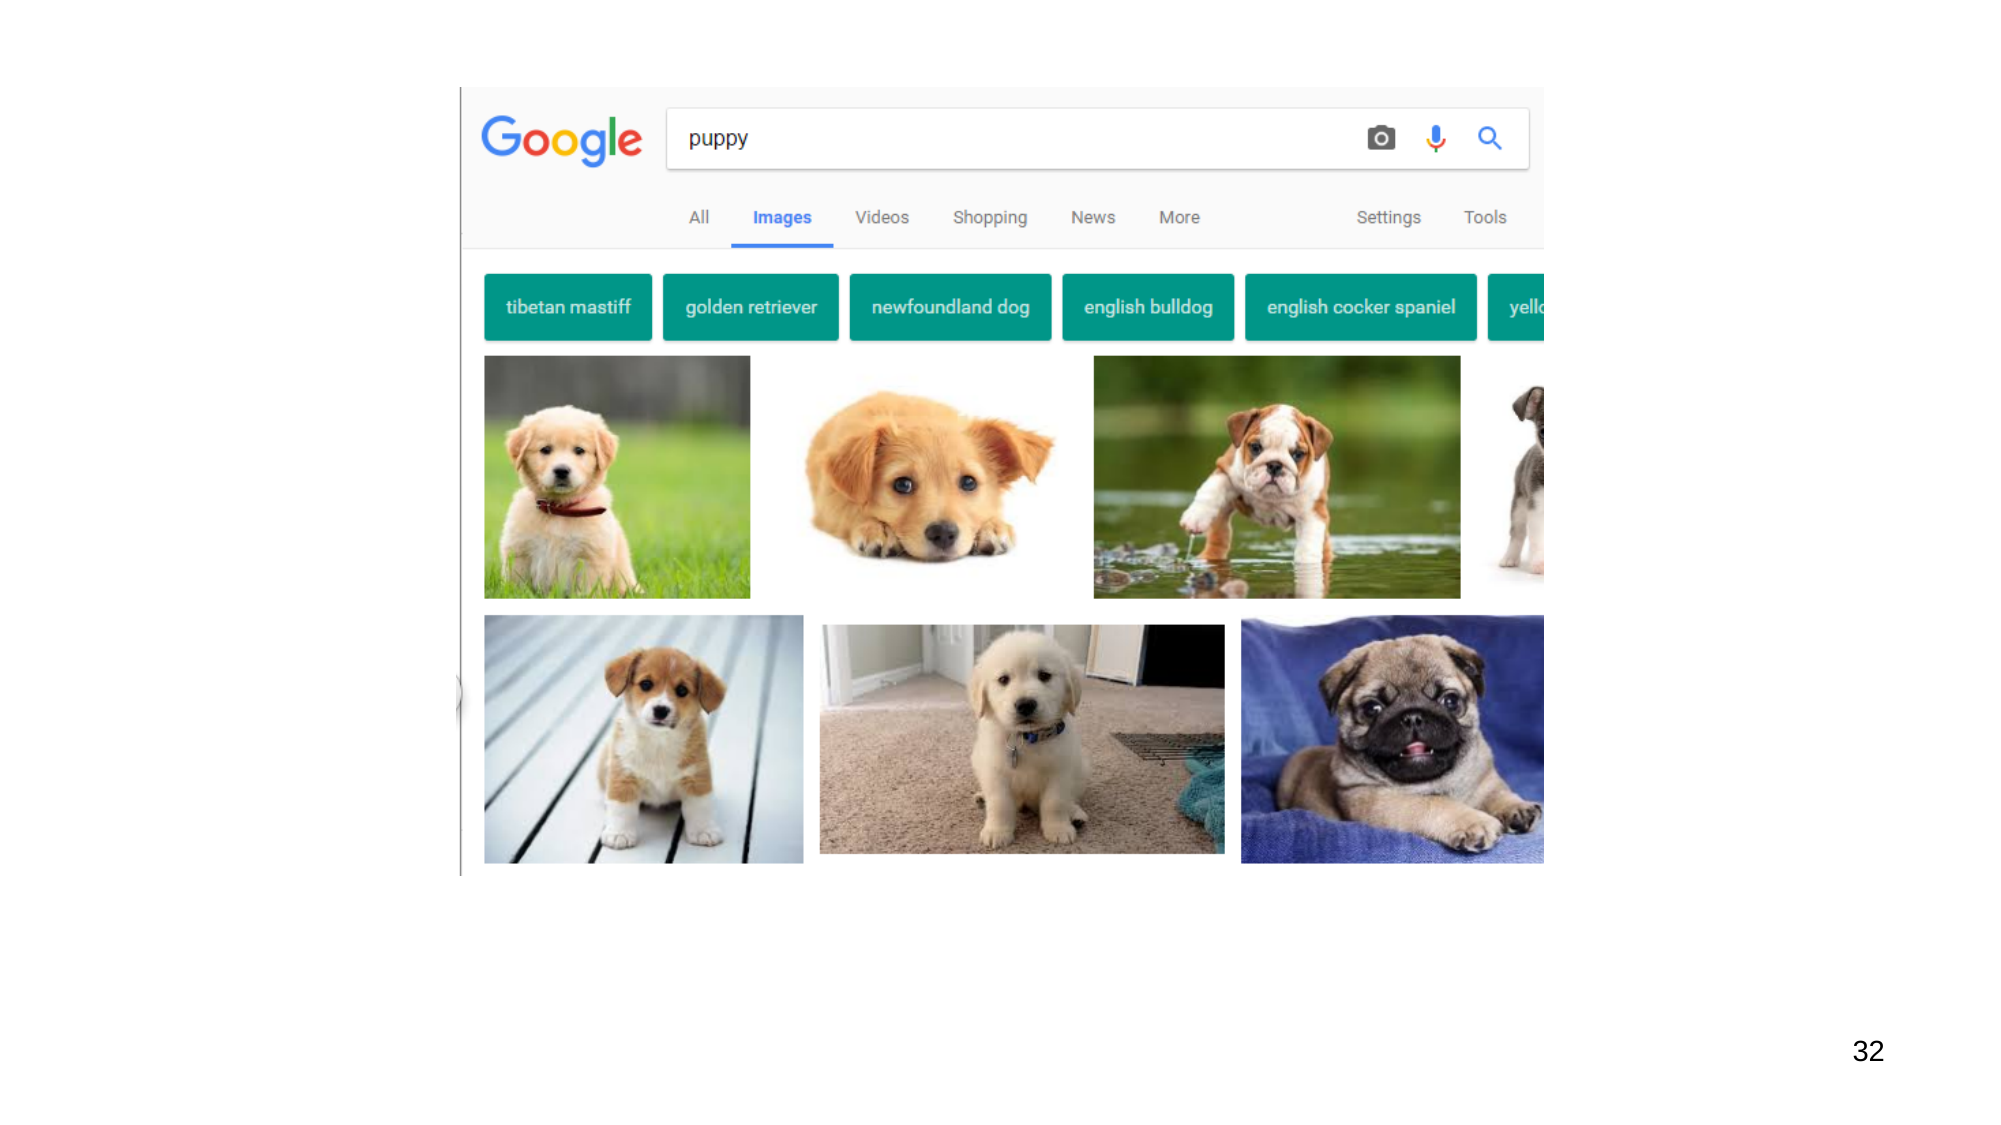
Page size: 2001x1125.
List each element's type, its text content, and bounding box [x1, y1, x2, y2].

slide_number 32 [1433, 1024, 1901, 1103]
picture [455, 87, 1544, 876]
